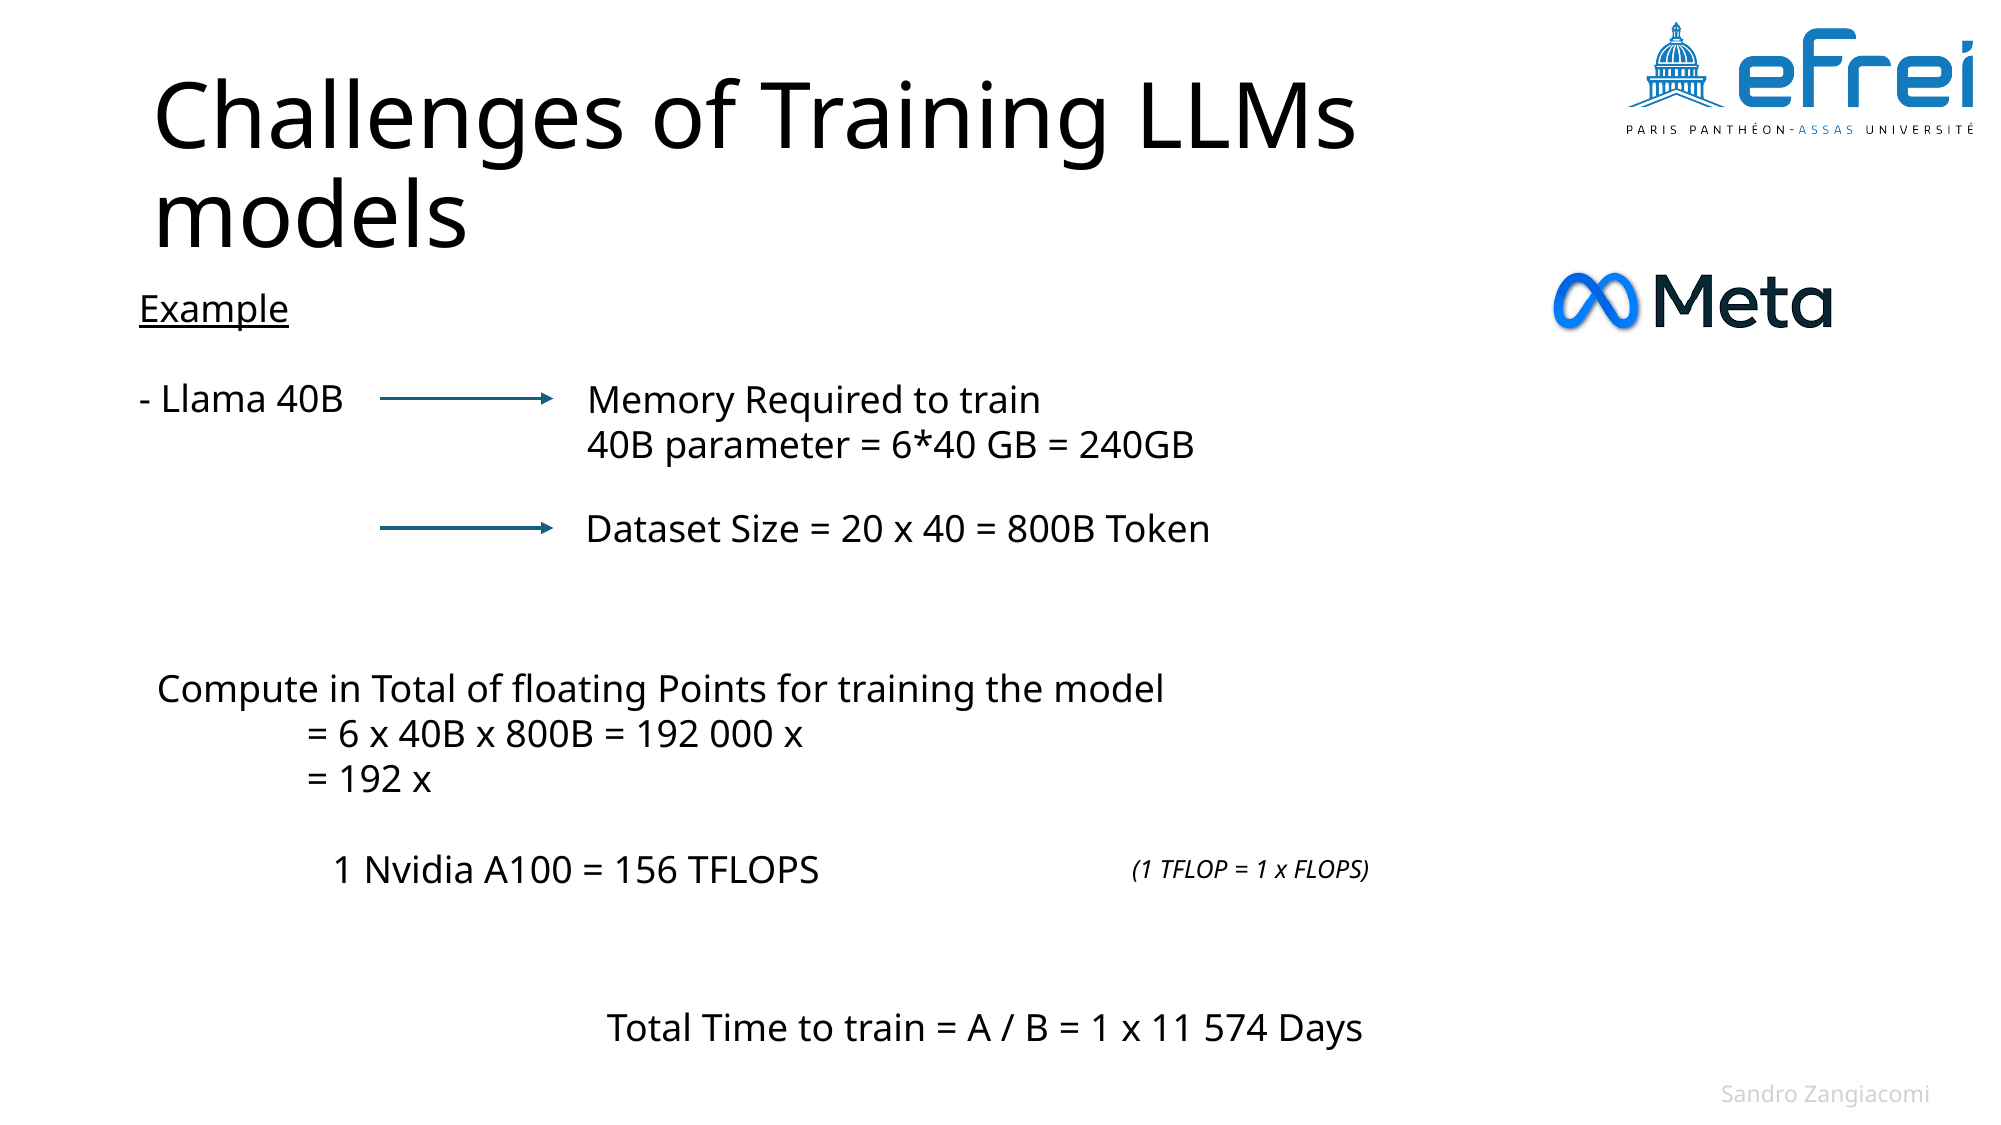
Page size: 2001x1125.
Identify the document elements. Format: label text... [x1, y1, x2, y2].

picture [1627, 22, 1973, 134]
text_box Memory Required to train 40B parameter = 6*40 GB = 240GB [572, 368, 1211, 473]
text_box Dataset Size = 20 x 40 = 800B Token [570, 497, 1227, 558]
title Challenges of Training LLMs models [137, 59, 1513, 278]
picture [1544, 217, 1840, 383]
text_box Example - Llama 40B [124, 277, 360, 427]
